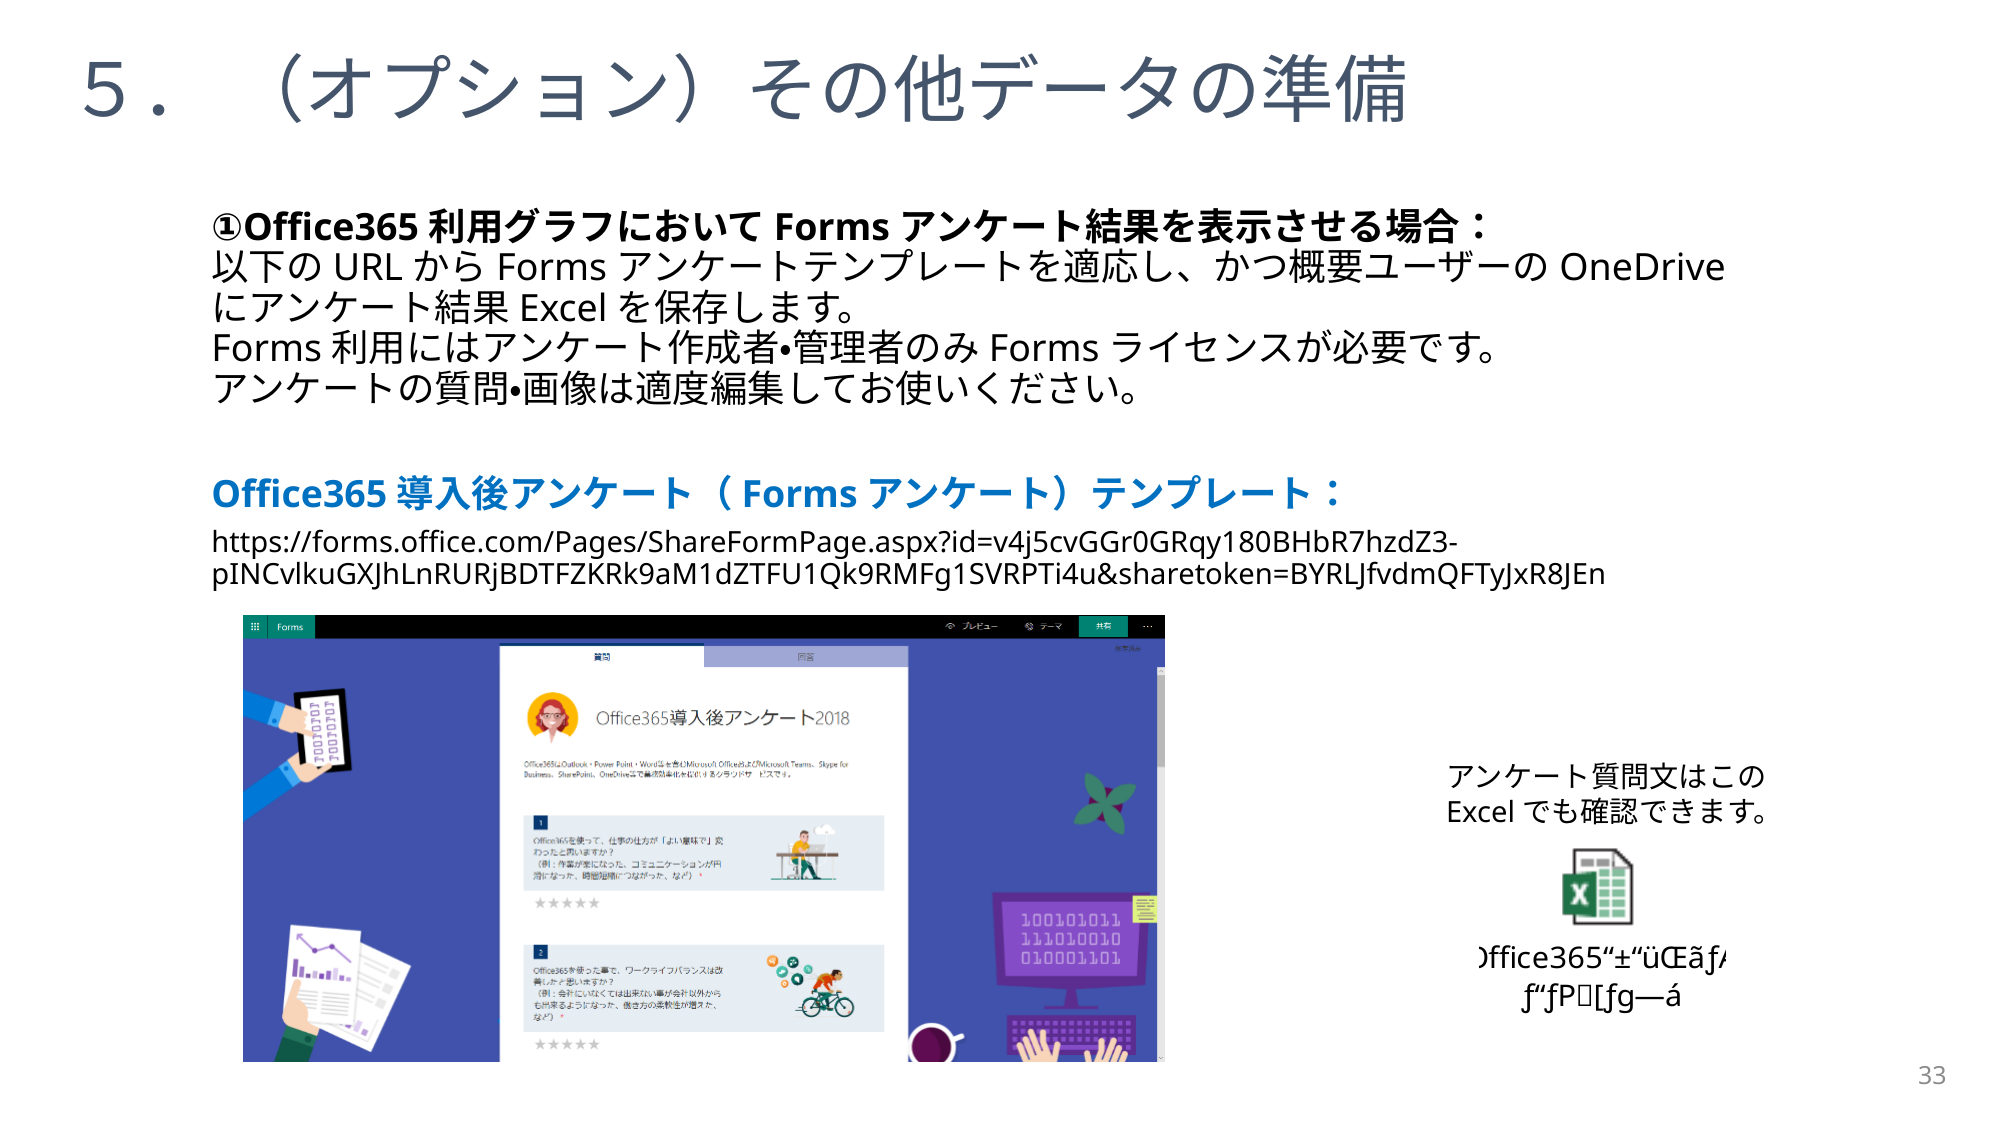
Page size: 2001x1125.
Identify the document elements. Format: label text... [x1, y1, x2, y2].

text_box 33 [1875, 1052, 1962, 1113]
text_box ５． （オプション）その他データの準備 [38, 29, 1788, 157]
text_box アンケート質問文はこのExcelでも確認できます。 [1431, 751, 1792, 836]
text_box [1479, 847, 1726, 1049]
picture [243, 615, 1165, 1062]
text_box ①Office365利用グラフにおいてFormsアンケート結果を表示させる場合： 以下のURLからFormsアンケートテンプレートを適応し、かつ概要ユーザーのOneDriveにアンケート結果Excelを保存します。 Forms利用にはアンケート作成者・管理者のみFormsライセンスが必要です。 アンケートの質問・画像は適度編集してお使いください。 Office365導入後アンケート（Formsアンケート）テンプレート： https://forms.office.com/Pages/ShareFormPage.aspx?id=v4j5cvGGr0GRqy180BHbR7hzdZ3-pINCvlkuGXJhLnRURjBDTFZKRk9aM1dZTFU1Qk9RMFg1SVRPTi4u&sharetoken=BYRLJfvdmQFTyJxR8JEn [182, 184, 1774, 615]
